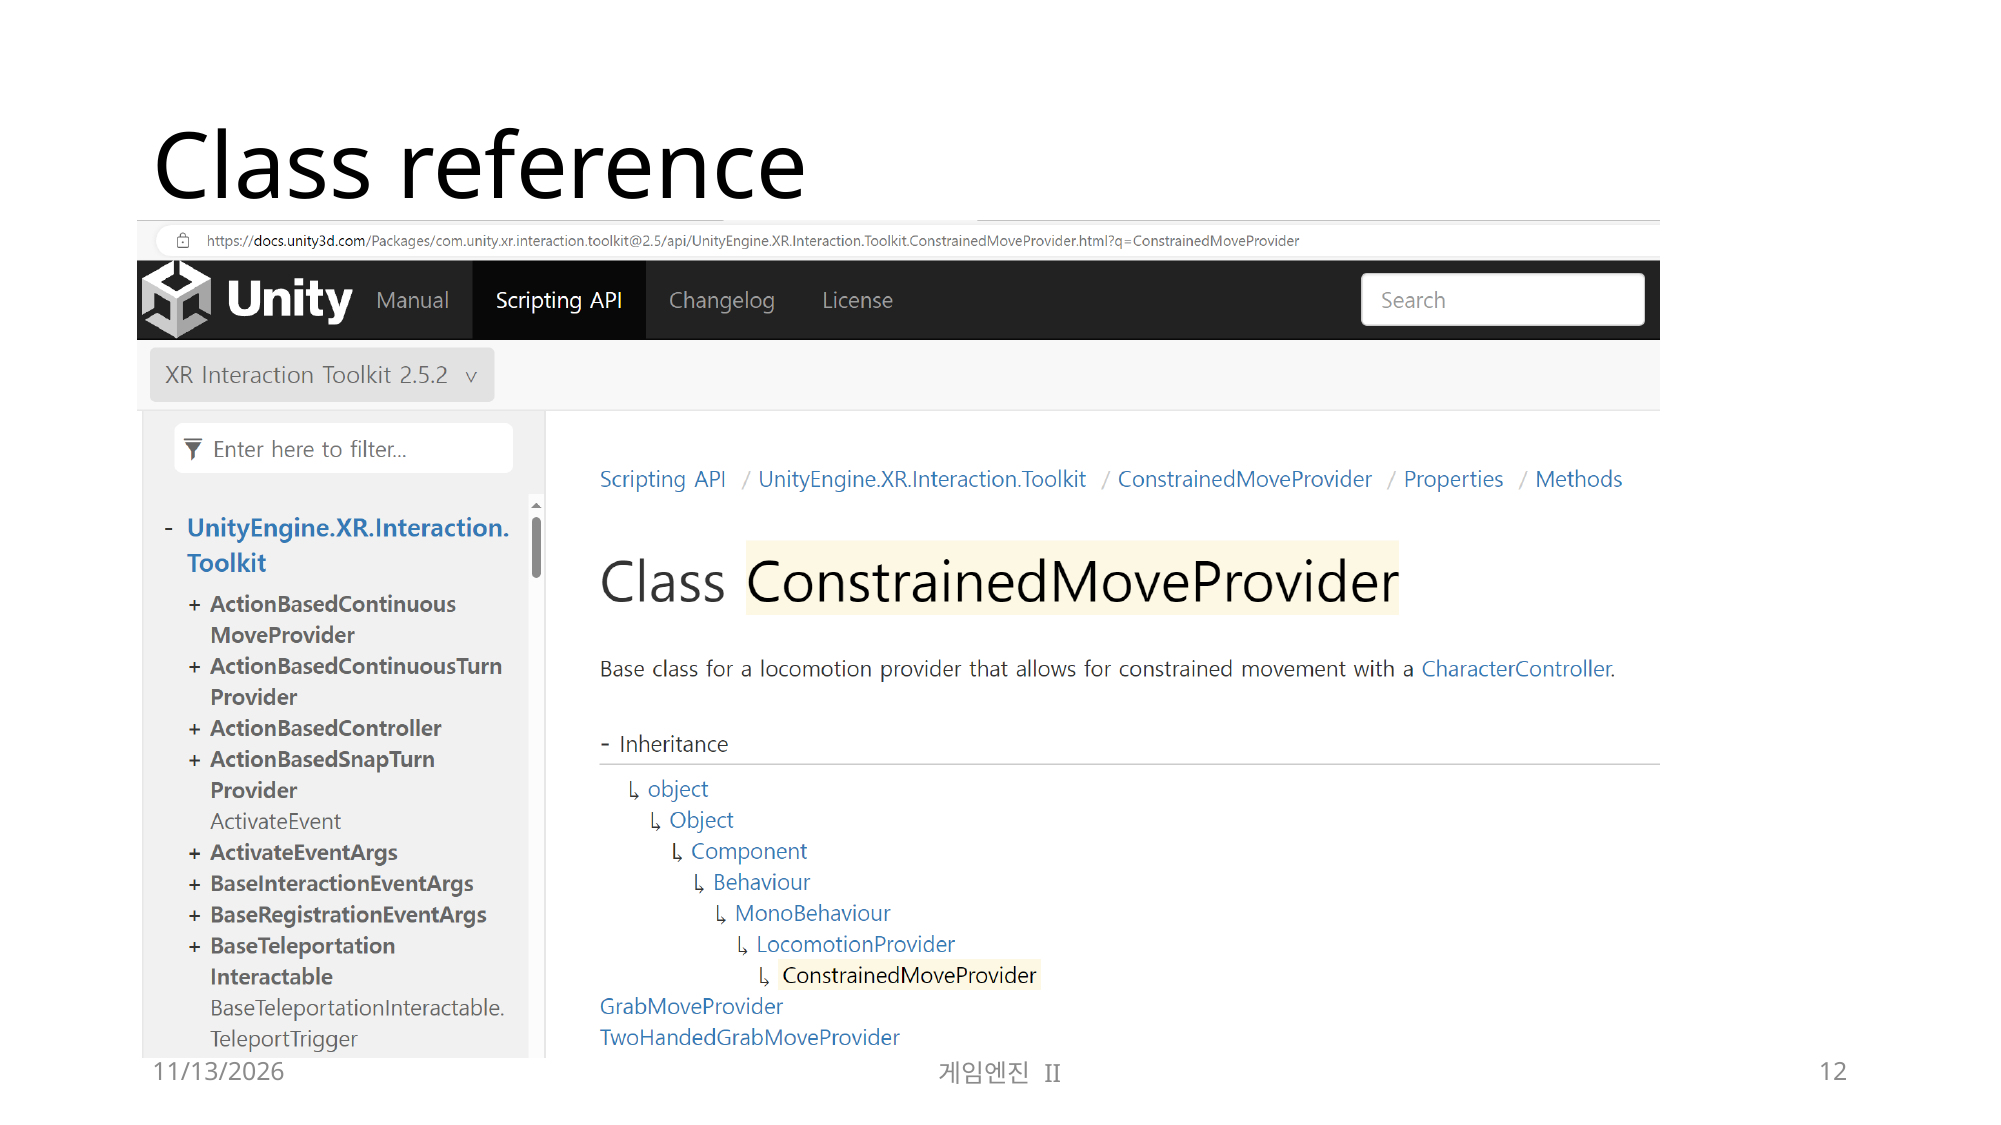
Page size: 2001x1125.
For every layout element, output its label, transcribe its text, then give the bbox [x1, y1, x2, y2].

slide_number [137, 1058, 588, 1103]
slide_number 12 [1412, 1042, 1863, 1103]
footer 게임엔진 II [662, 1058, 1338, 1103]
title Class reference [137, 59, 1863, 278]
picture [137, 220, 1660, 1058]
